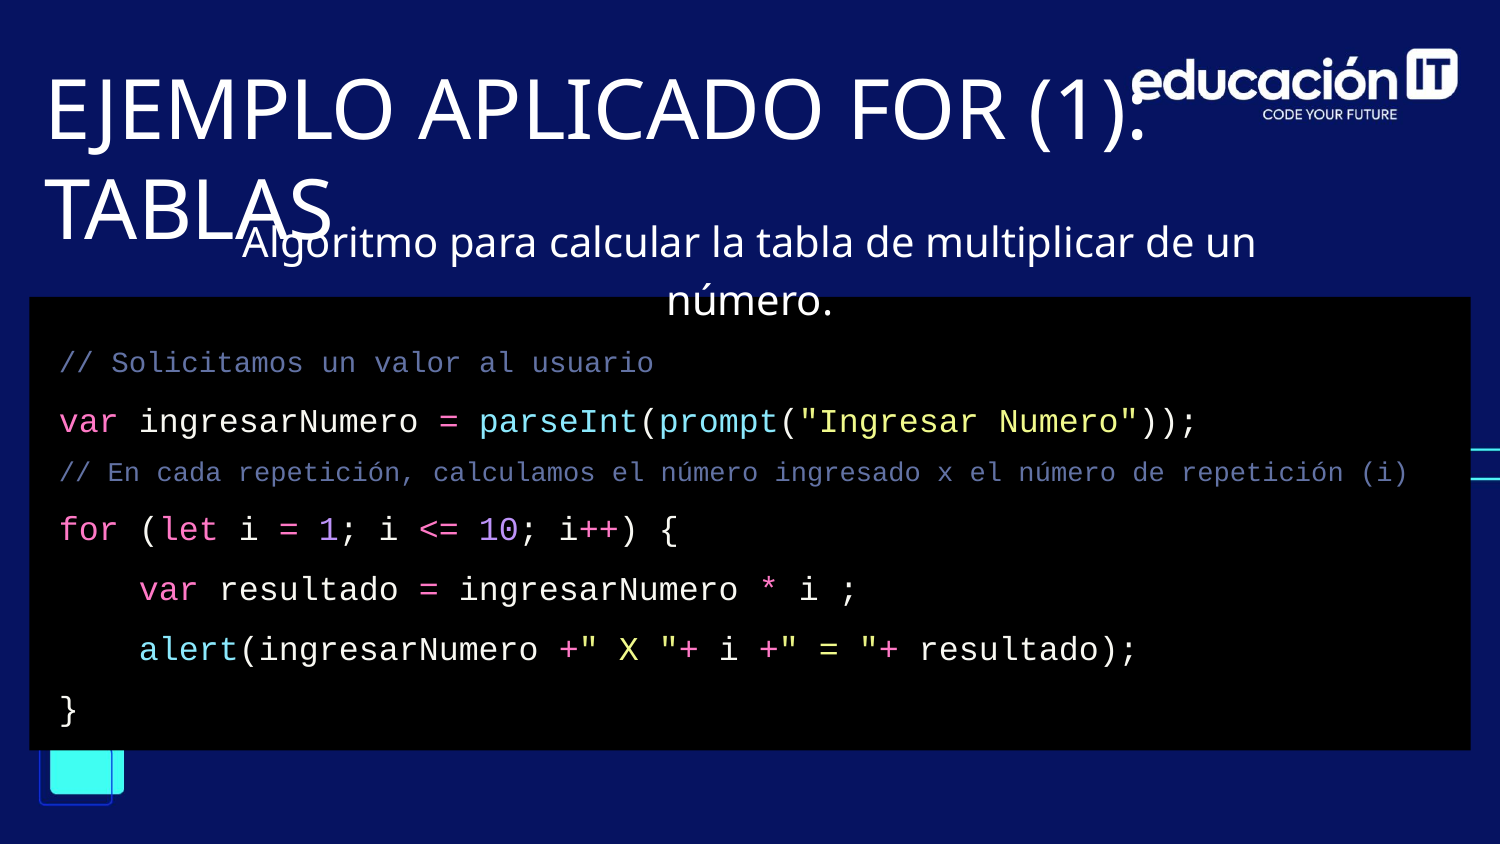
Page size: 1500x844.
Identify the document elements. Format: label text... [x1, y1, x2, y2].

text_box Algoritmo para calcular la tabla de multiplicar de un número. [170, 193, 1330, 282]
text_box // Solicitamos un valor al usuario var ingresarNumero = parseInt(prompt("Ingresar Numero")); // En cada repetición, calculamos el número ingresado x el número de repetición (i) for (let i = 1; i <= 10; i++) { var resultado = ingresarNumero * i ; alert(ingresarNumero +" X "+ i +" = "+ resultado); } [29, 296, 1471, 751]
text_box EJEMPLO APLICADO FOR (1): TABLAS [29, 75, 1372, 238]
picture [0, 0, 1500, 844]
